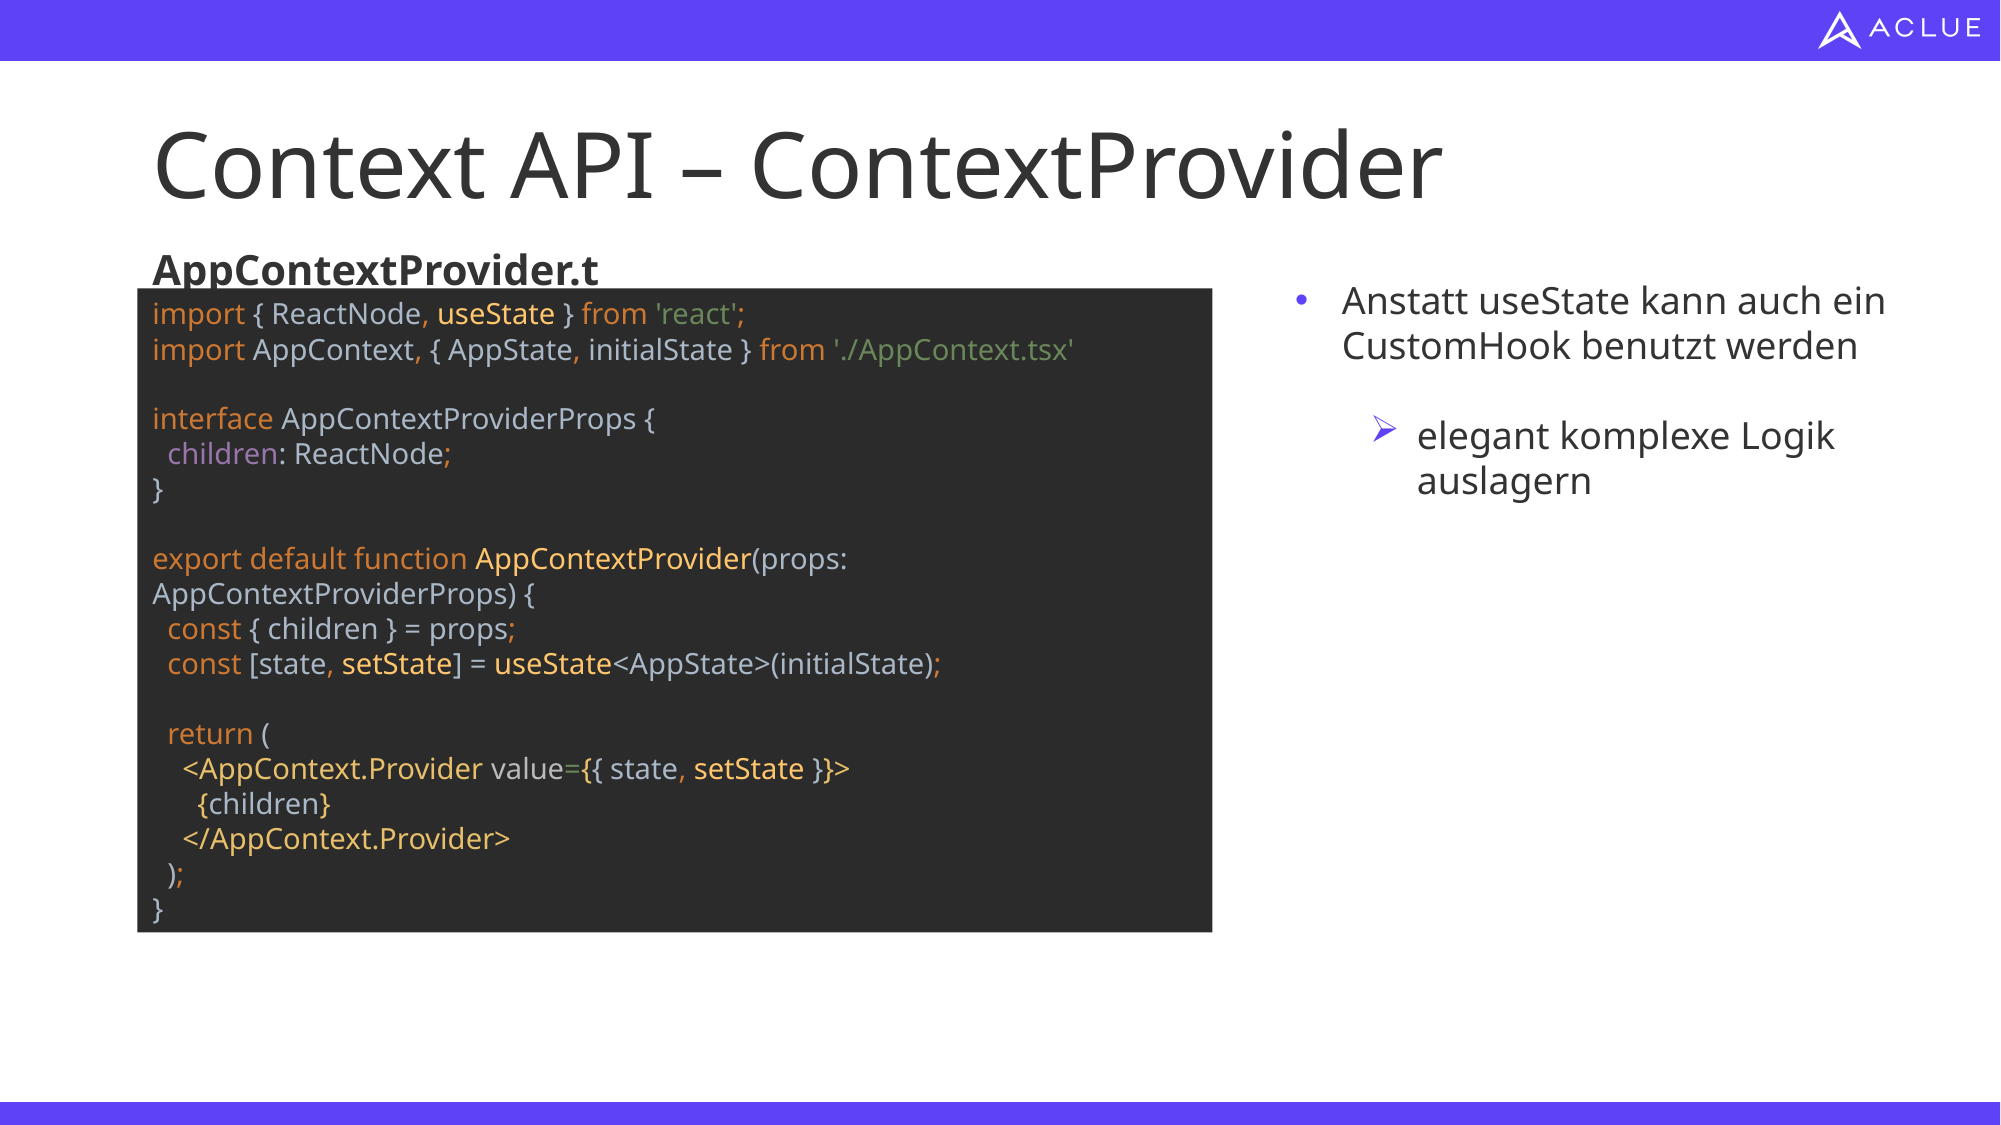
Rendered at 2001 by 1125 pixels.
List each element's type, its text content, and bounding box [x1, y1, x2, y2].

text_box import { ReactNode, useState } from 'react'; import AppContext, { AppState, initialState } from './AppContext.tsx' interface AppContextProviderProps { children: ReactNode; } export default function AppContextProvider(props: AppContextProviderProps) { const { children } = props; const [state, setState] = useState<AppState>(initialState); return ( <AppContext.Provider value={{ state, setState }}> {children} </AppContext.Provider> ); } [137, 288, 1213, 933]
picture [1818, 11, 1980, 49]
text_box AppContextProvider.tsx [137, 236, 624, 288]
text_box Anstatt useState kann auch ein CustomHook benutzt werden elegant komplexe Logik auslagern [1280, 269, 1954, 509]
title Context API – ContextProvider [137, 59, 1863, 278]
